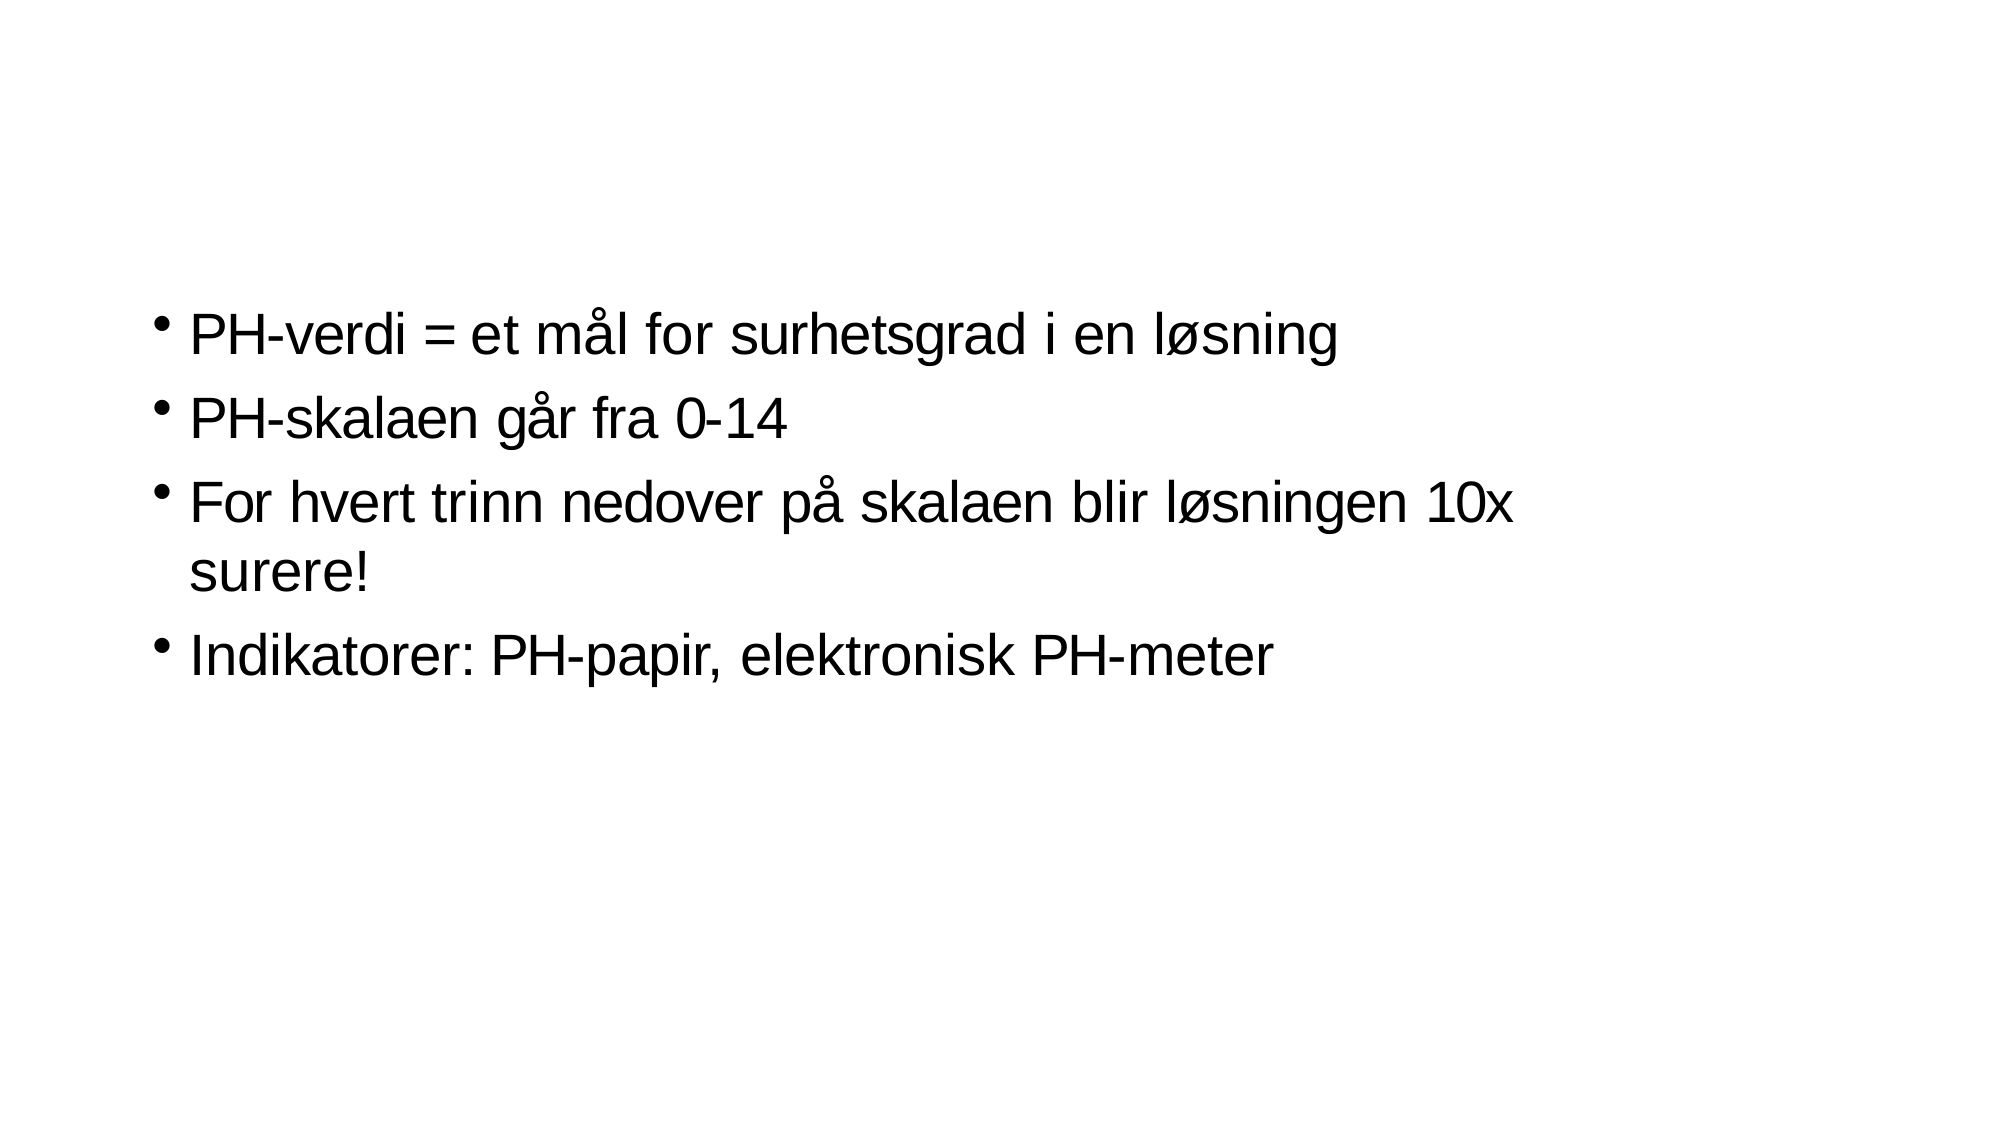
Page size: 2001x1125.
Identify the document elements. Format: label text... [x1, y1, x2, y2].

text_box PH-verdi = et mål for surhetsgrad i en løsning PH-skalaen går fra 0-14 For hvert trinn nedover på skalaen blir løsningen 10x surere! Indikatorer: PH-papir, elektronisk PH-meter [150, 280, 1680, 688]
